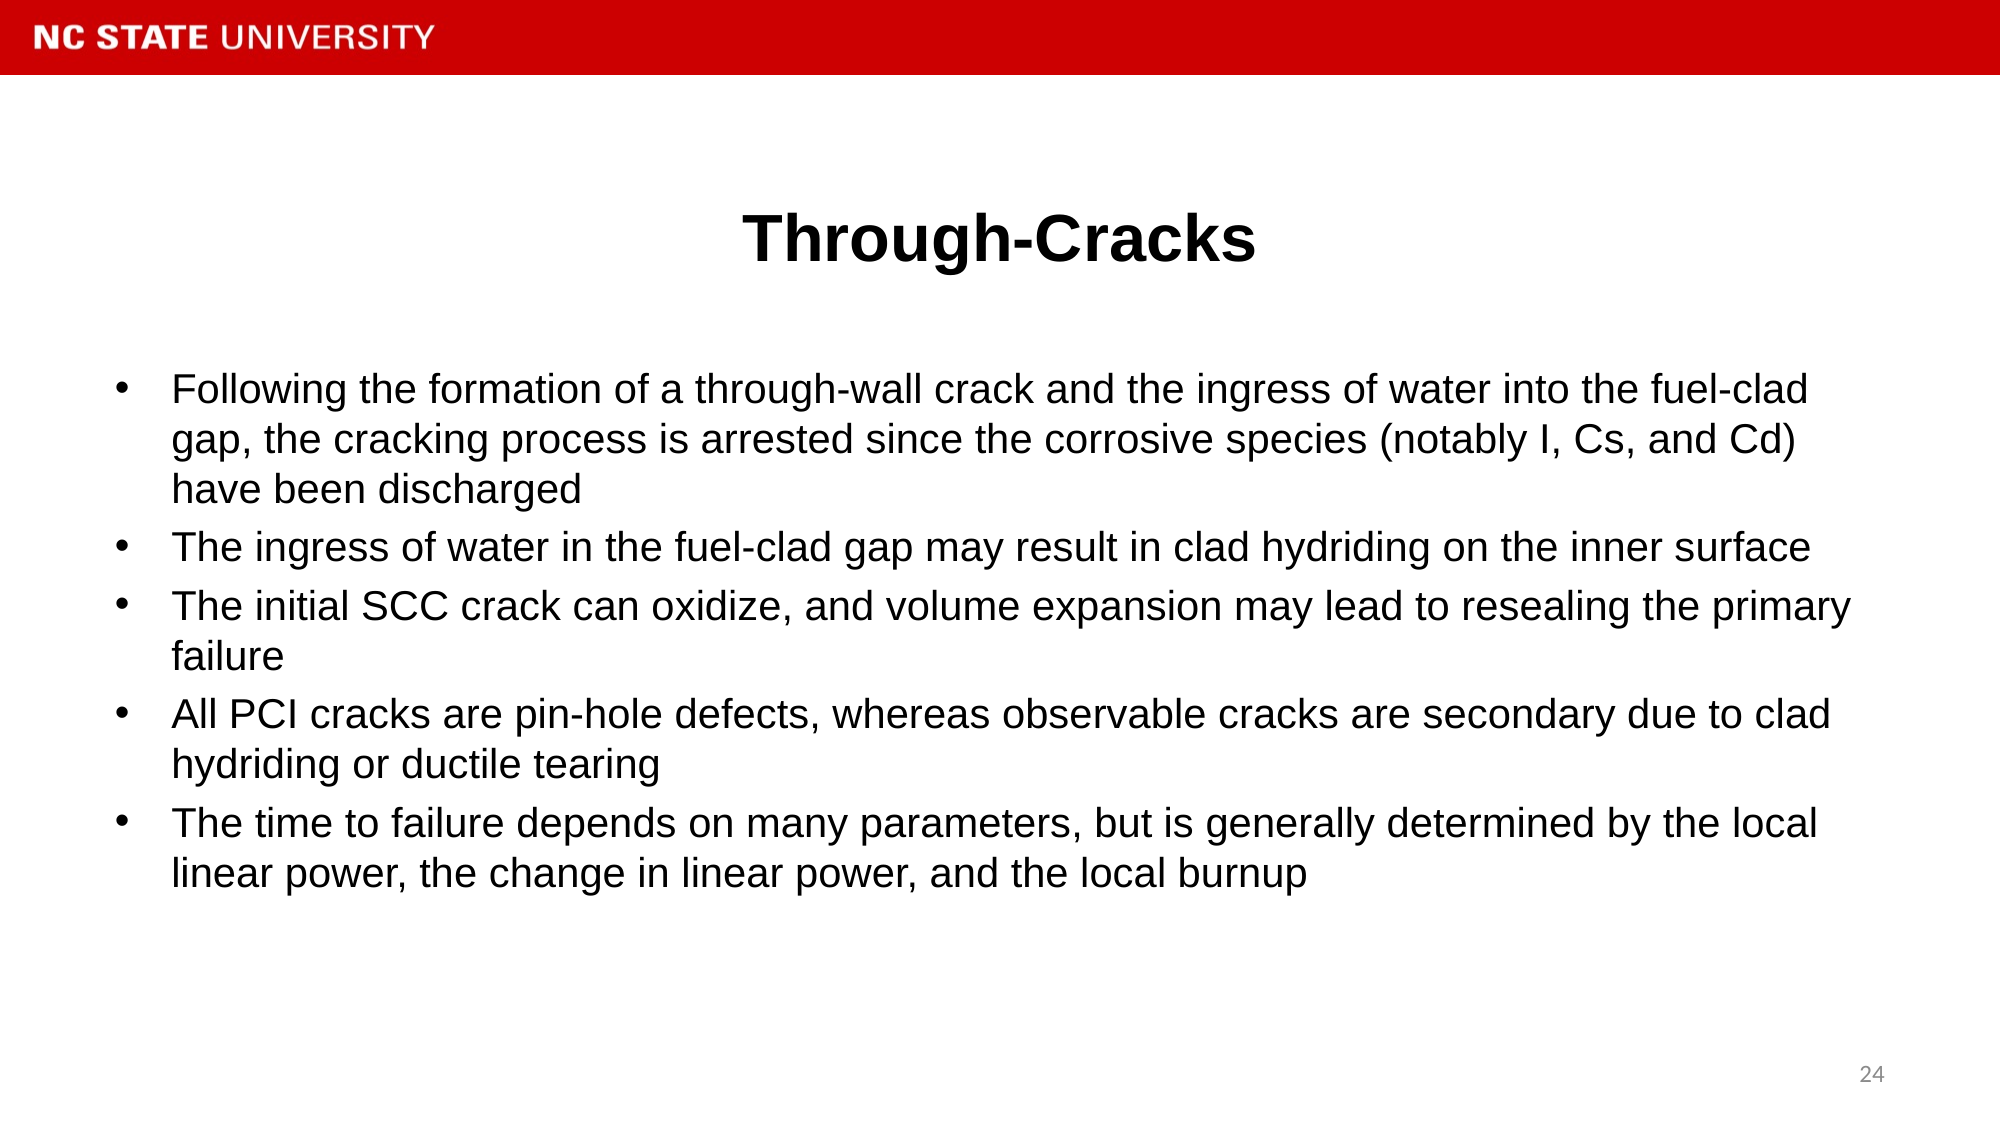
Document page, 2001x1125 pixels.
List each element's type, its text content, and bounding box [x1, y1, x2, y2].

list Following the formation of a through-wall crack and the ingress of water into the fuel-clad gap, the cracking process is arrested since the corrosive species (notably I, Cs, and Cd) have been discharged The ingress of water in the fuel-clad gap may result in clad hydriding on the inner surface The initial SCC crack can oxidize, and volume expansion may lead to resealing the primary failure All PCI cracks are pin-hole defects, whereas observable cracks are secondary due to clad hydriding or ductile tearing The time to failure depends on many parameters, but is generally determined by the local linear power, the change in linear power, and the local burnup [99, 354, 1900, 1005]
slide_number 24 [1433, 1042, 1900, 1103]
title Through-Cracks [99, 147, 1900, 323]
picture [0, 0, 2000, 75]
